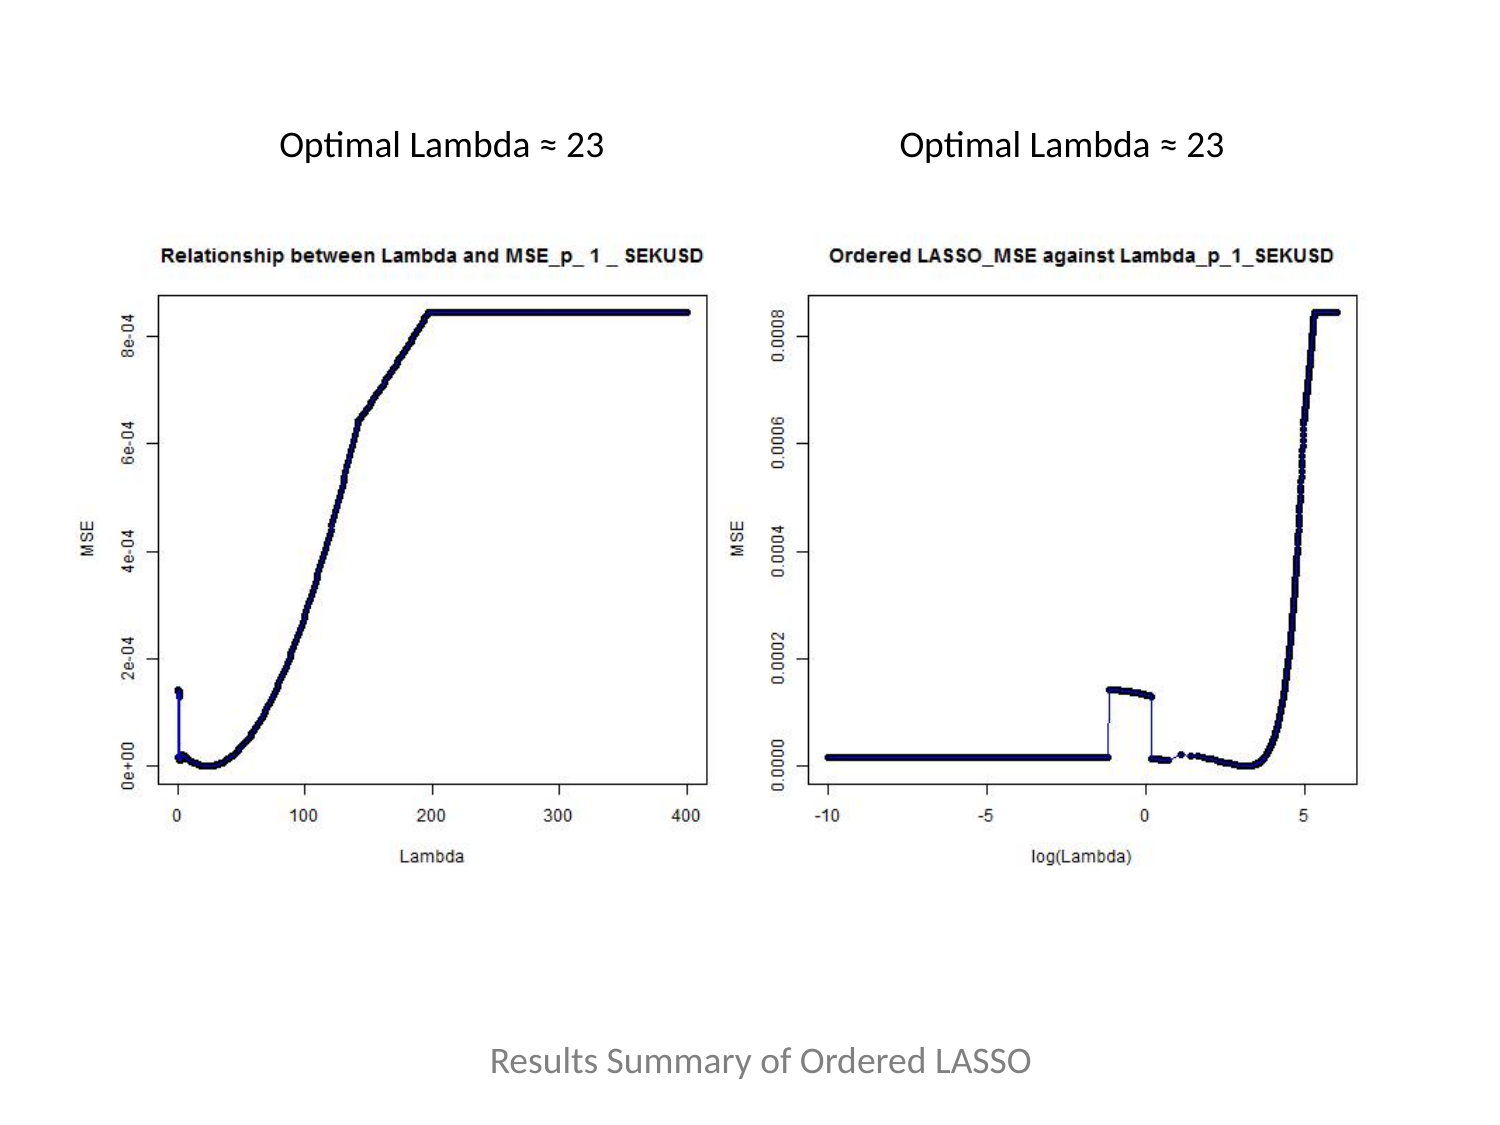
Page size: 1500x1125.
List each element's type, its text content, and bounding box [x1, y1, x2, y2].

text_box Optimal Lambda ≈ 23 [884, 112, 1240, 173]
text_box Results Summary of Ordered LASSO [474, 1028, 1050, 1089]
text_box Optimal Lambda ≈ 23 [264, 112, 620, 173]
picture [74, 212, 1401, 888]
